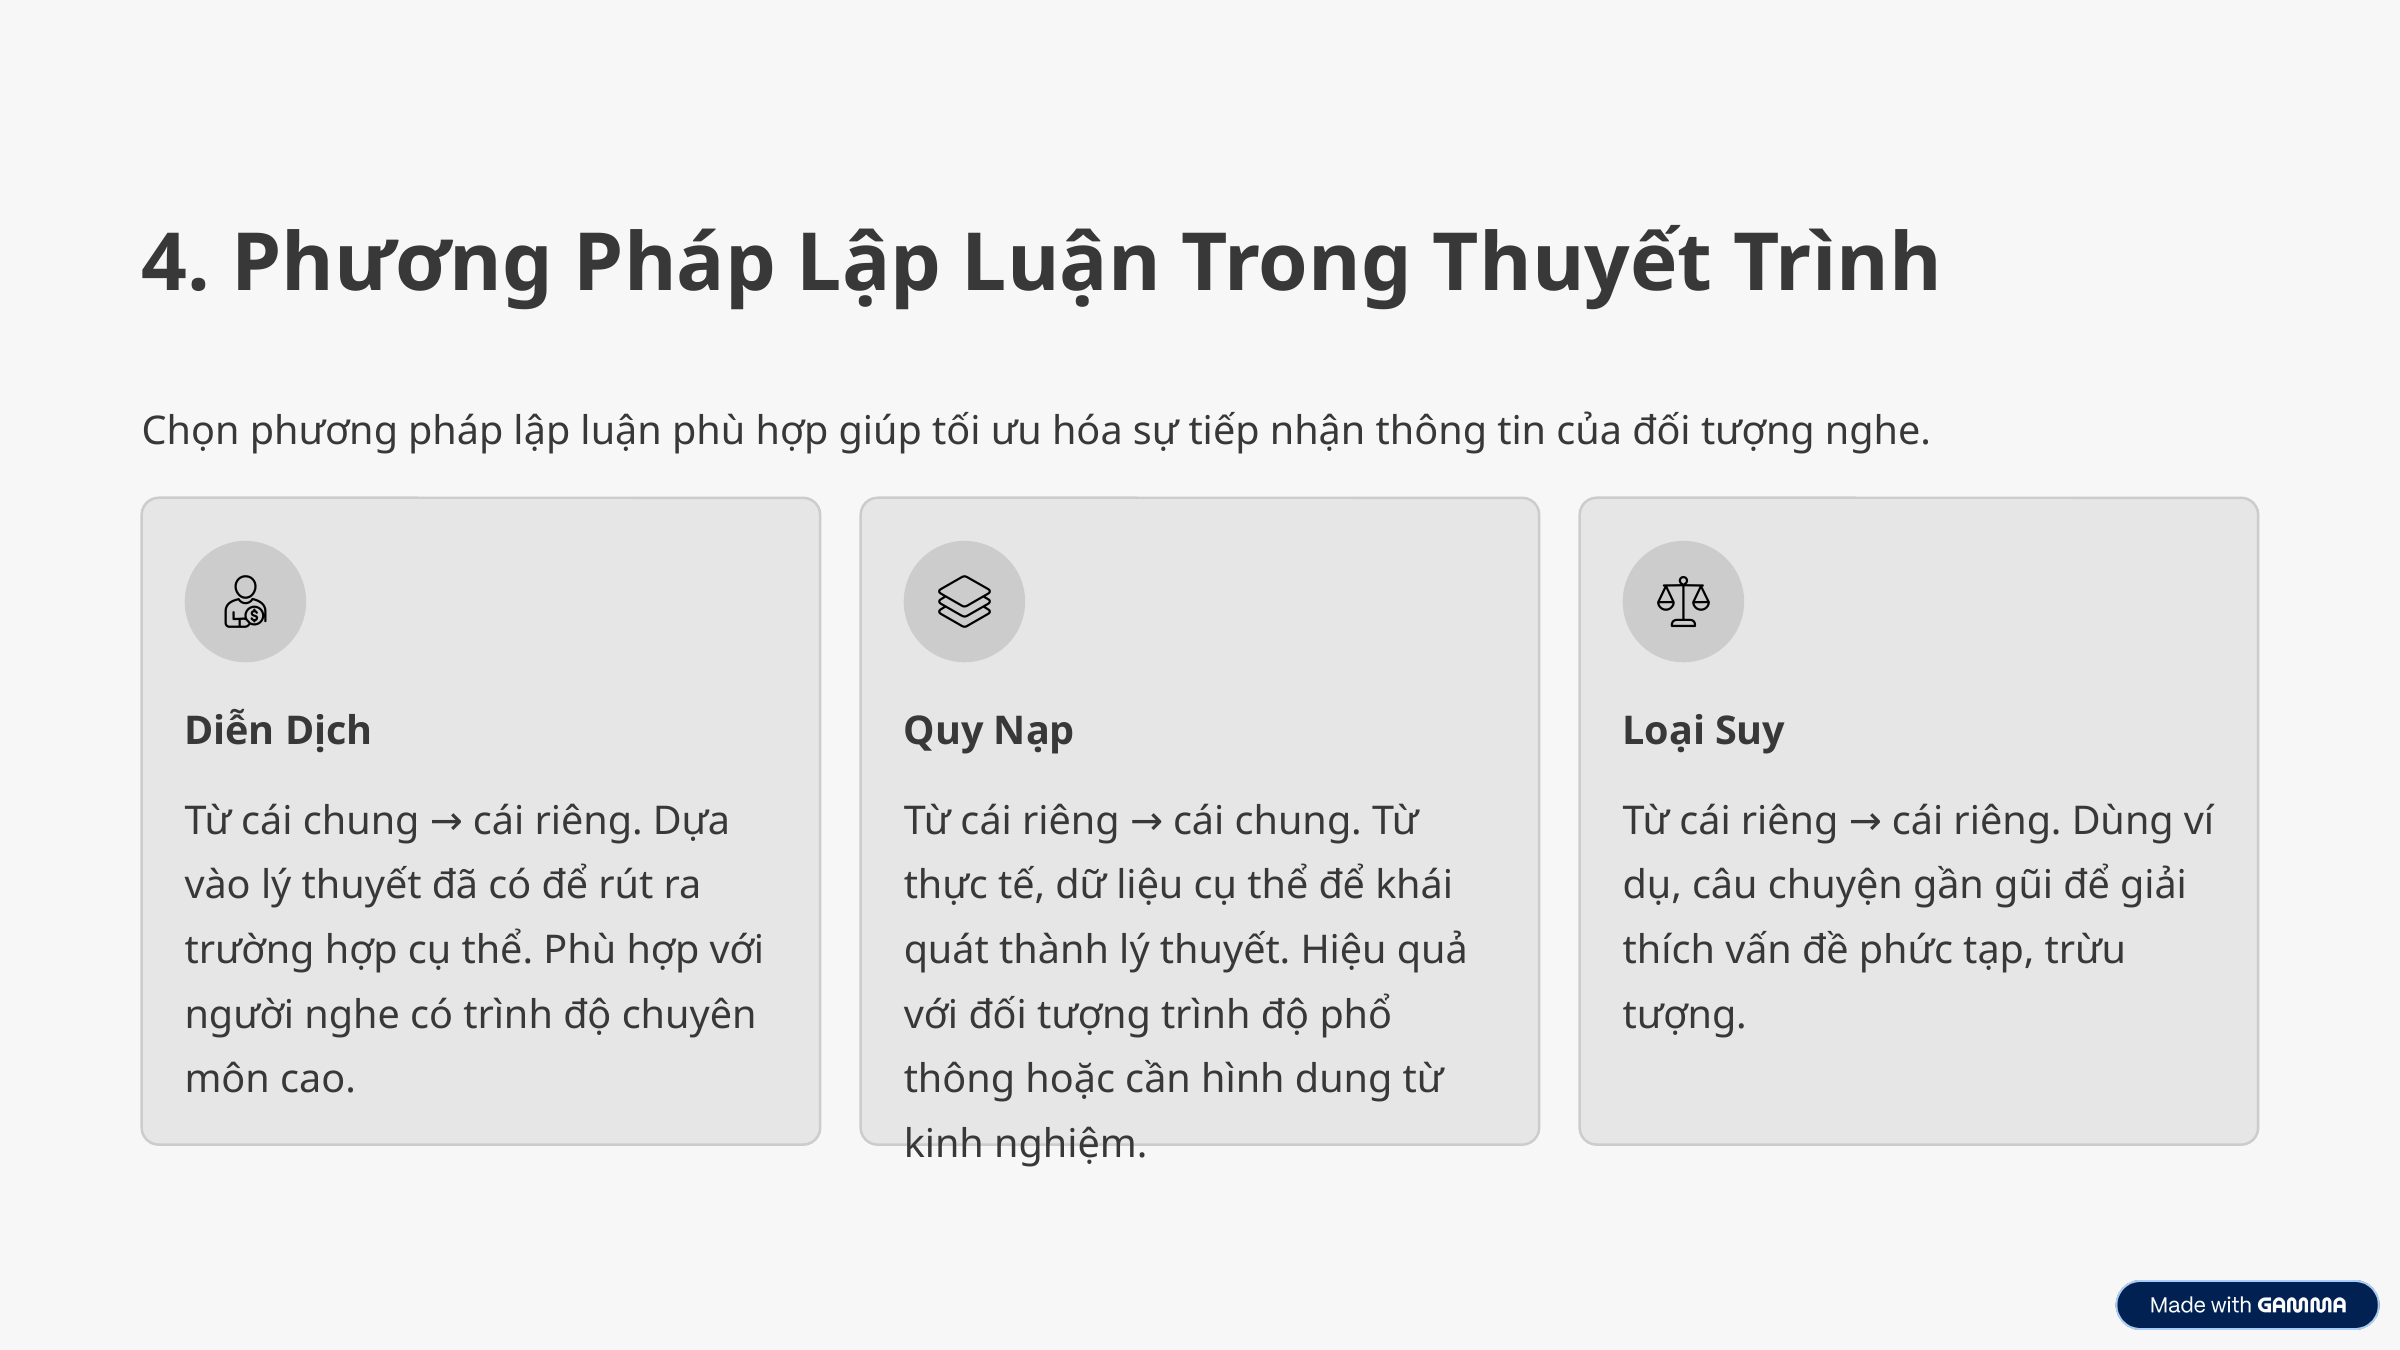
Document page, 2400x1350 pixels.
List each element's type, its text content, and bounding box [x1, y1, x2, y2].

picture [1656, 574, 1711, 629]
text_box Từ cái riêng → cái chung. Từ thực tế, dữ liệu cụ thể để khái quát thành lý thuyết. Hiệu quả với đối tượng trình độ phổ thông hoặc cần hình dung từ kinh nghiệm. [903, 777, 1497, 1102]
text_box Chọn phương pháp lập luận phù hợp giúp tối ưu hóa sự tiếp nhận thông tin của đối tượng nghe. [141, 387, 2259, 453]
text_box 4. Phương Pháp Lập Luận Trong Thuyết Trình [141, 205, 1960, 307]
text_box Quy Nạp [903, 702, 1309, 754]
picture [937, 574, 992, 629]
picture [218, 574, 273, 629]
text_box [860, 497, 1540, 1145]
text_box [141, 497, 821, 1145]
text_box Loại Suy [1622, 702, 2028, 754]
text_box Từ cái riêng → cái riêng. Dùng ví dụ, câu chuyện gần gũi để giải thích vấn đề phức tạp, trừu tượng. [1622, 777, 2216, 972]
text_box [184, 540, 307, 663]
text_box Diễn Dịch [184, 702, 590, 754]
text_box [1579, 497, 2259, 1145]
text_box [1622, 540, 1745, 663]
text_box [903, 540, 1026, 663]
picture [2106, 1271, 2389, 1339]
text_box Từ cái chung → cái riêng. Dựa vào lý thuyết đã có để rút ra trường hợp cụ thể. Phù hợp với người nghe có trình độ chuyên môn cao. [184, 777, 778, 1037]
